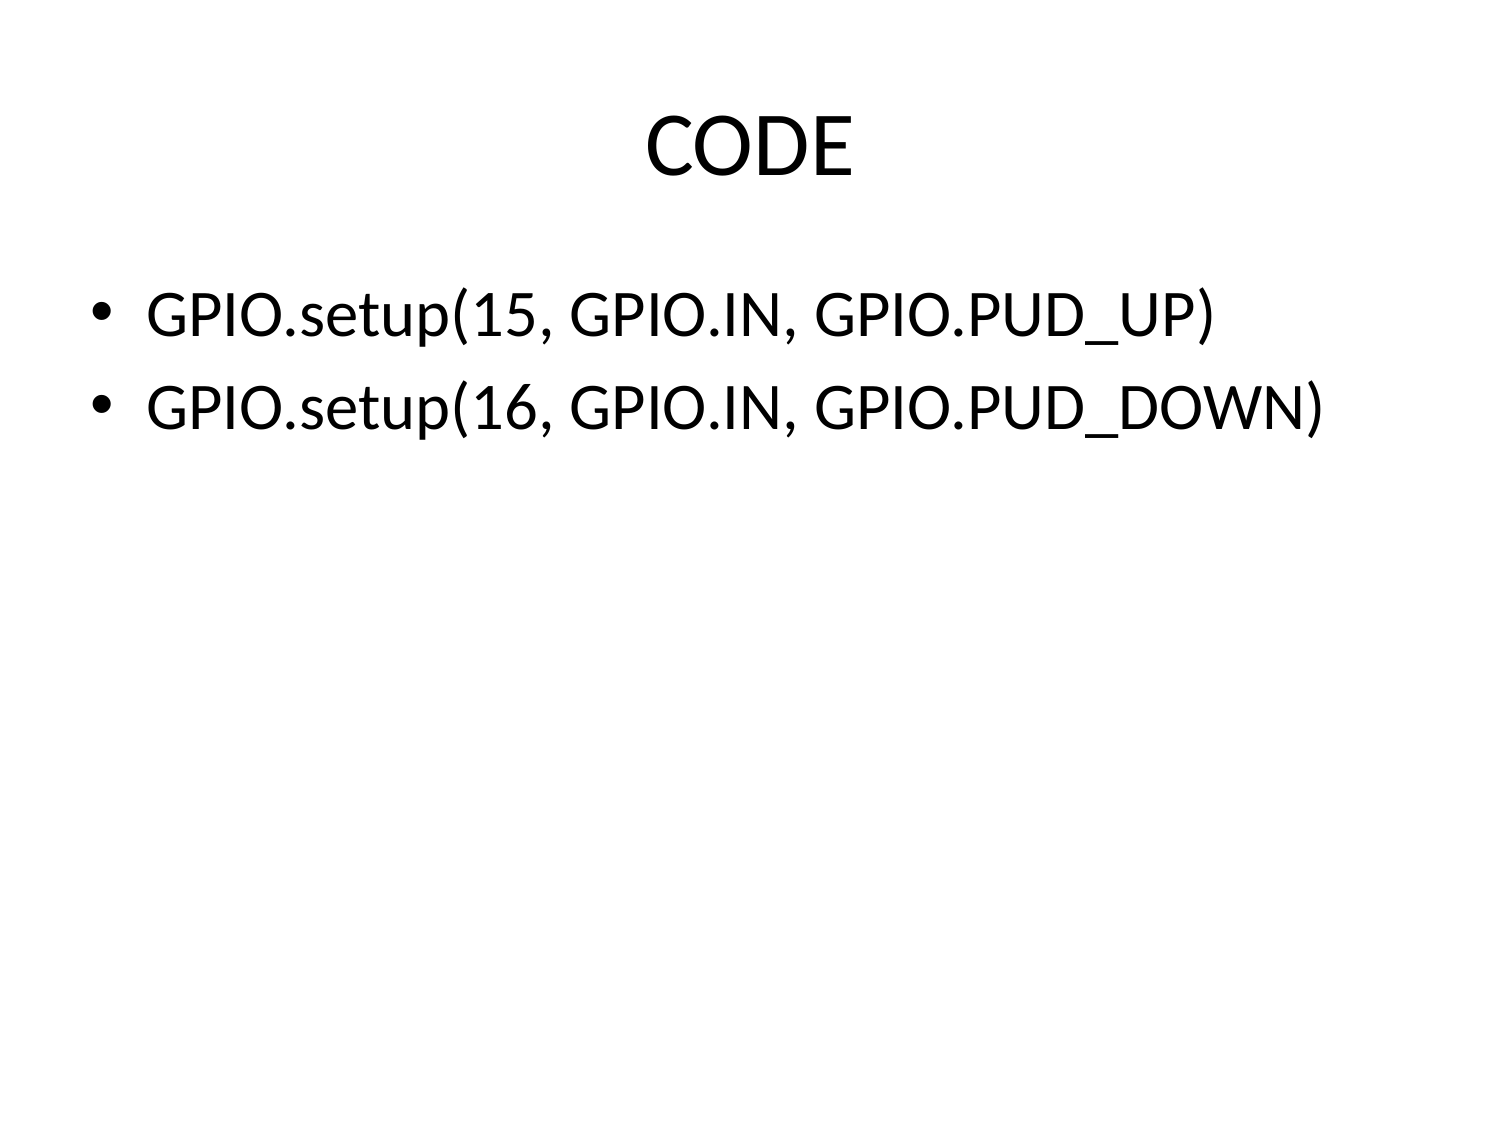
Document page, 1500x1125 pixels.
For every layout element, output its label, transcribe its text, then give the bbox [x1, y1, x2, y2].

list GPIO.setup(15, GPIO.IN, GPIO.PUD_UP) GPIO.setup(16, GPIO.IN, GPIO.PUD_DOWN) [75, 262, 1425, 1005]
title CODE [75, 45, 1425, 233]
